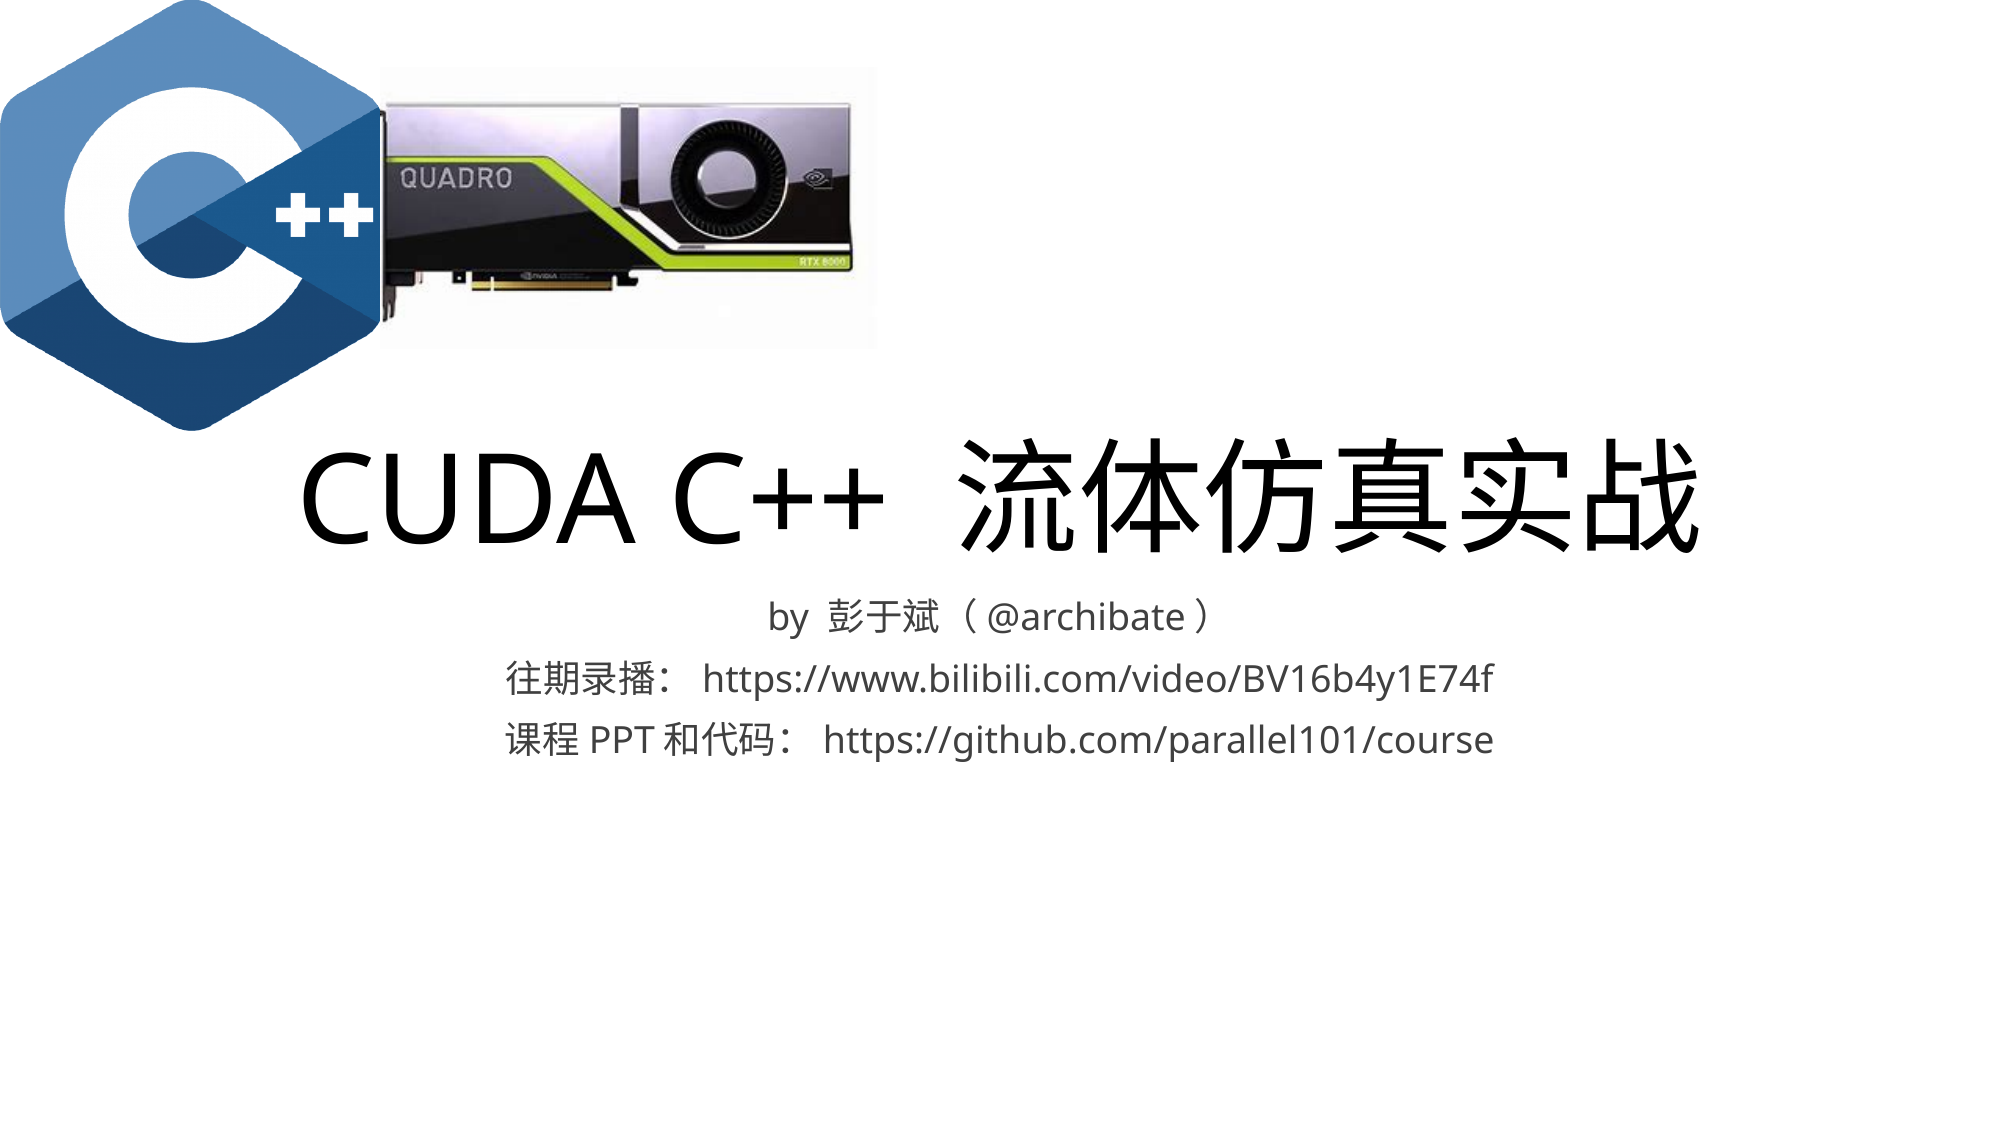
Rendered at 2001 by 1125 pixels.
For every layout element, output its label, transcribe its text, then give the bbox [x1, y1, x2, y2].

picture [0, 0, 878, 431]
subtitle by 彭于斌（@archibate） 往期录播：https://www.bilibili.com/video/BV16b4y1E74f 课程PPT和代码：https://github.com/parallel101/course [249, 590, 1750, 863]
title CUDA C++ 流体仿真实战 [249, 217, 1750, 576]
